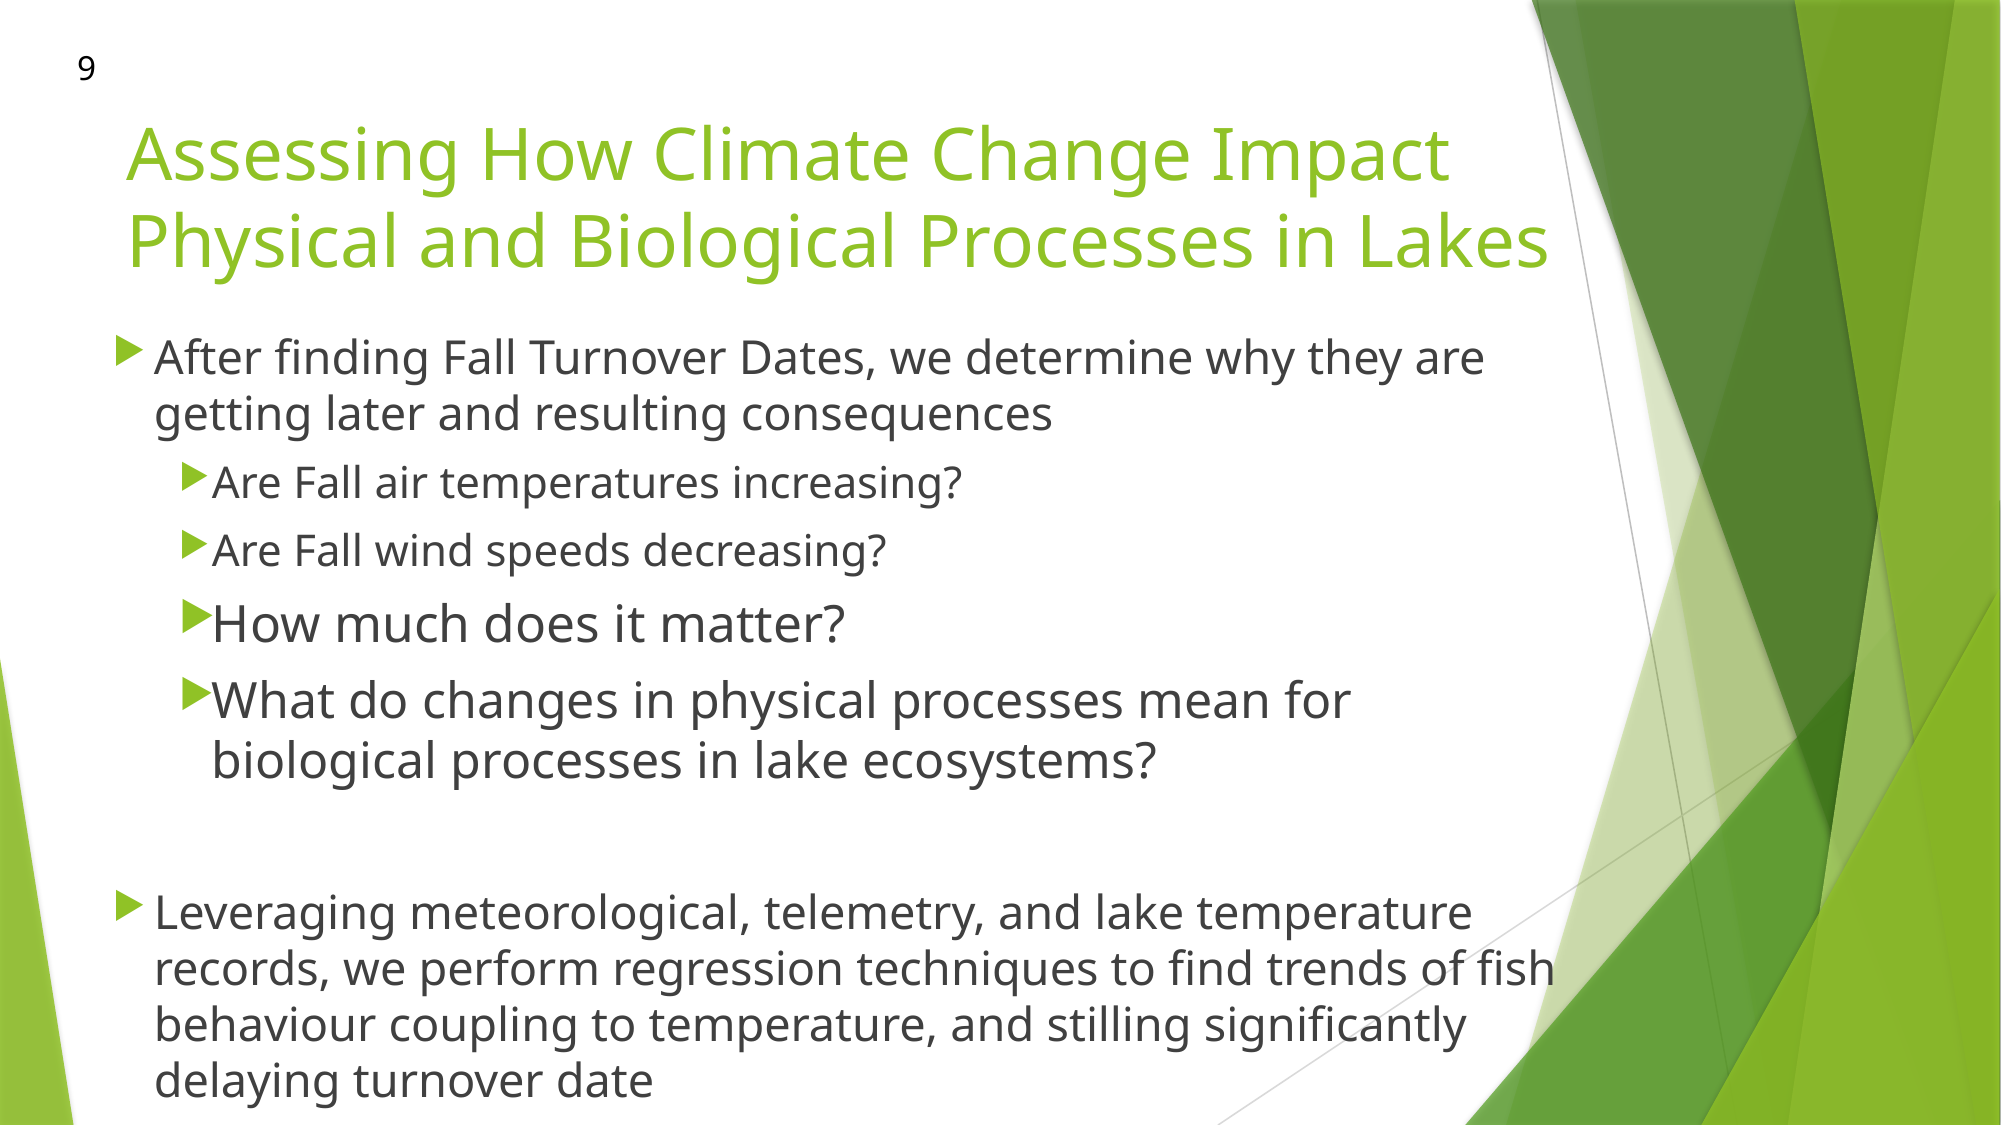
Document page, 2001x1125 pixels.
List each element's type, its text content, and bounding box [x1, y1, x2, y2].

list After finding Fall Turnover Dates, we determine why they are getting later and resulting consequences Are Fall air temperatures increasing? Are Fall wind speeds decreasing? How much does it matter? What do changes in physical processes mean for biological processes in lake ecosystems? Leveraging meteorological, telemetry, and lake temperature records, we perform regression techniques to find trends of fish behaviour coupling to temperature, and stilling significantly delaying turnover date [31, 319, 1603, 1124]
slide_number 9 [0, 40, 112, 100]
title Assessing How Climate Change Impact Physical and Biological Processes in Lakes [111, 99, 1567, 317]
